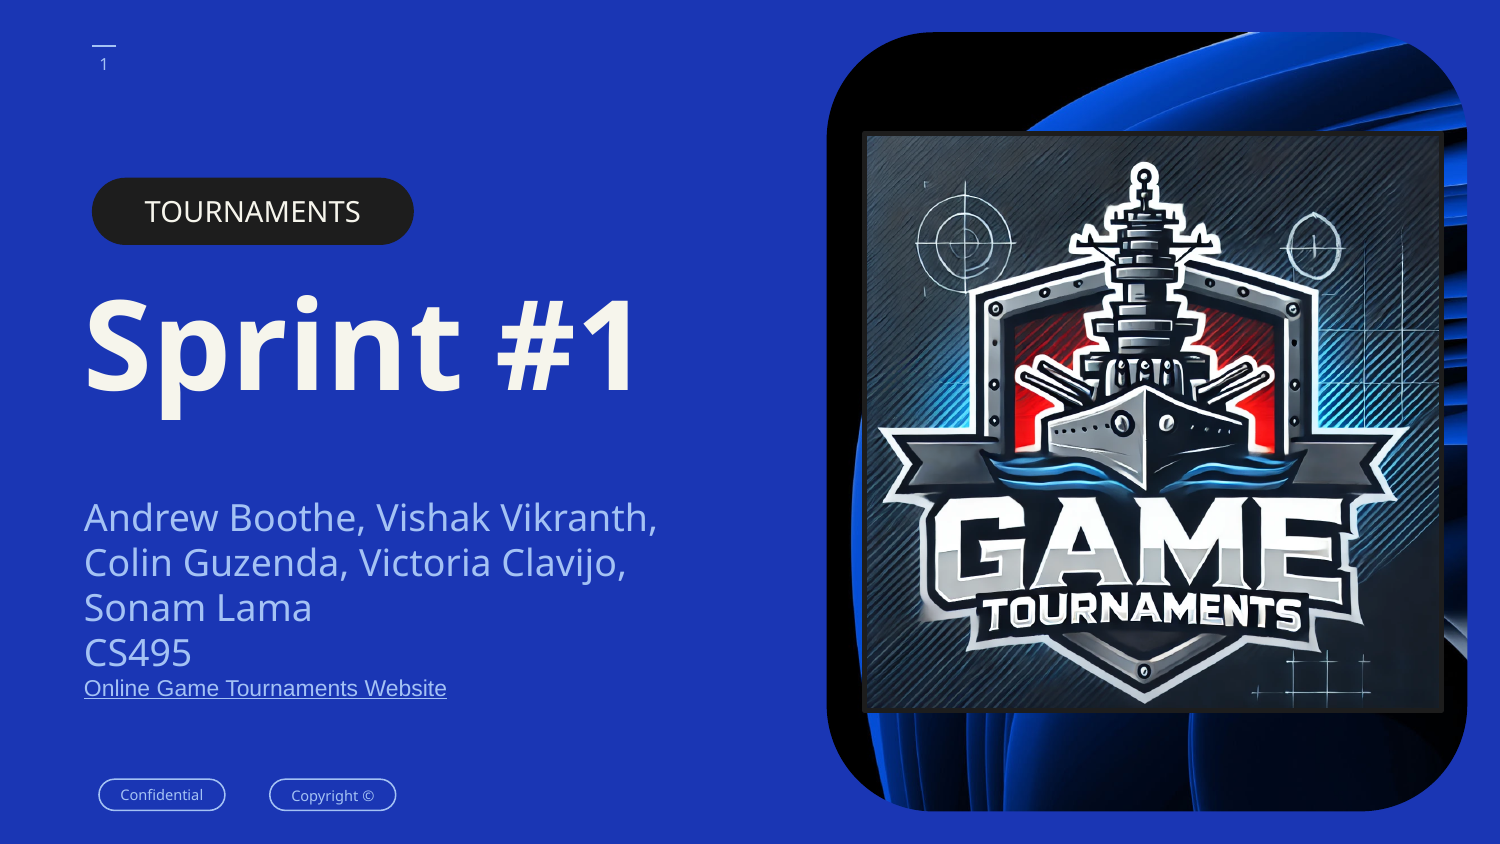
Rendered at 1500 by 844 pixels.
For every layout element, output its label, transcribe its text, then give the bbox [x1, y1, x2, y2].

picture [826, 31, 1468, 812]
text_box TOURNAMENTS [91, 177, 414, 245]
title Andrew Boothe, Vishak Vikranth, Colin Guzenda, Victoria Clavijo, Sonam Lama CS495 Online Game Tournaments Website [69, 478, 732, 564]
title Sprint #1 [69, 279, 779, 564]
